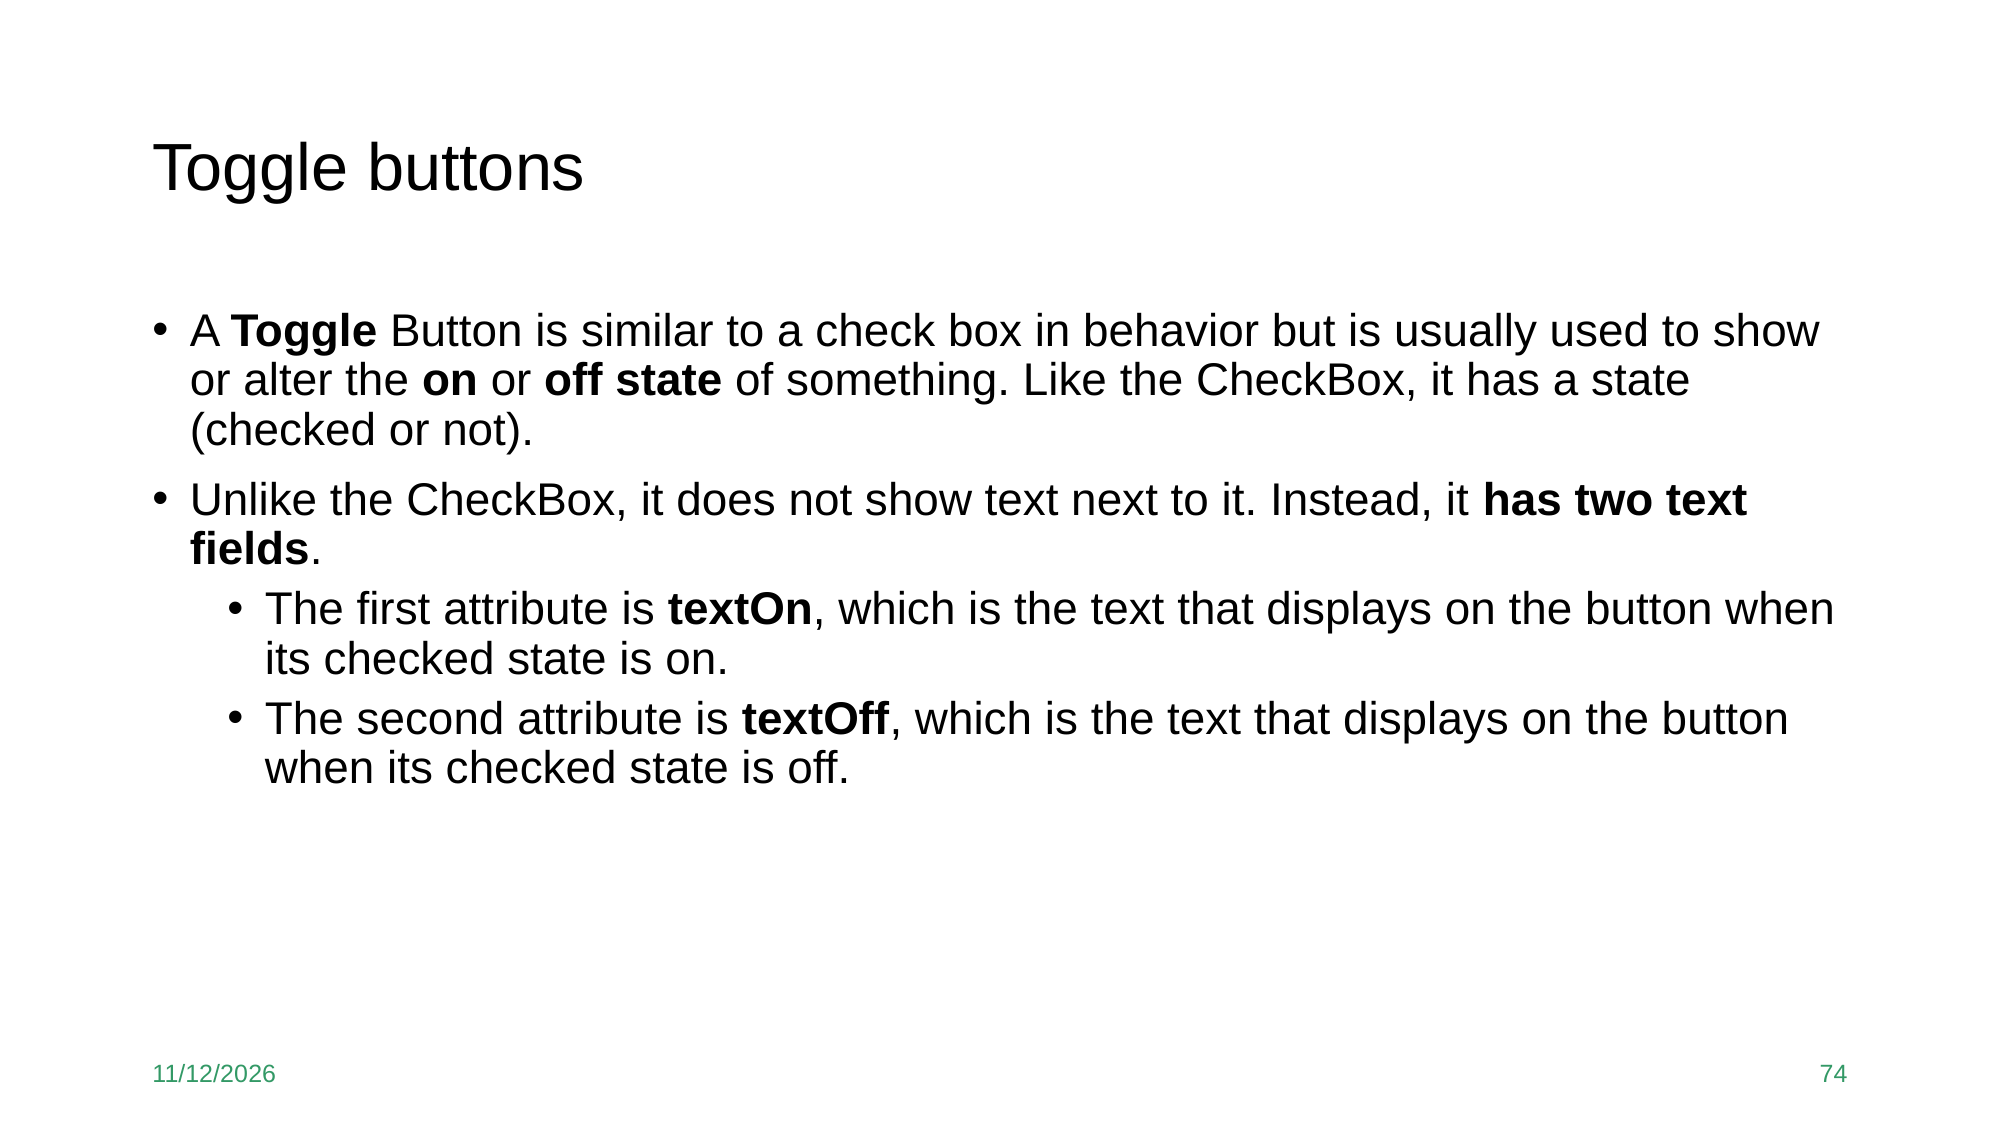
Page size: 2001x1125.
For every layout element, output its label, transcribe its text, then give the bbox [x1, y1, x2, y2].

title Toggle buttons [137, 59, 1863, 278]
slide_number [137, 1042, 588, 1103]
list A Toggle Button is similar to a check box in behavior but is usually used to show or alter the on or off state of something. Like the CheckBox, it has a state (checked or not). Unlike the CheckBox, it does not show text next to it. Instead, it has two text fields. The first attribute is textOn, which is the text that displays on the button when its checked state is on. The second attribute is textOff, which is the text that displays on the button when its checked state is off. [137, 299, 1863, 1014]
slide_number 74 [1412, 1042, 1863, 1103]
